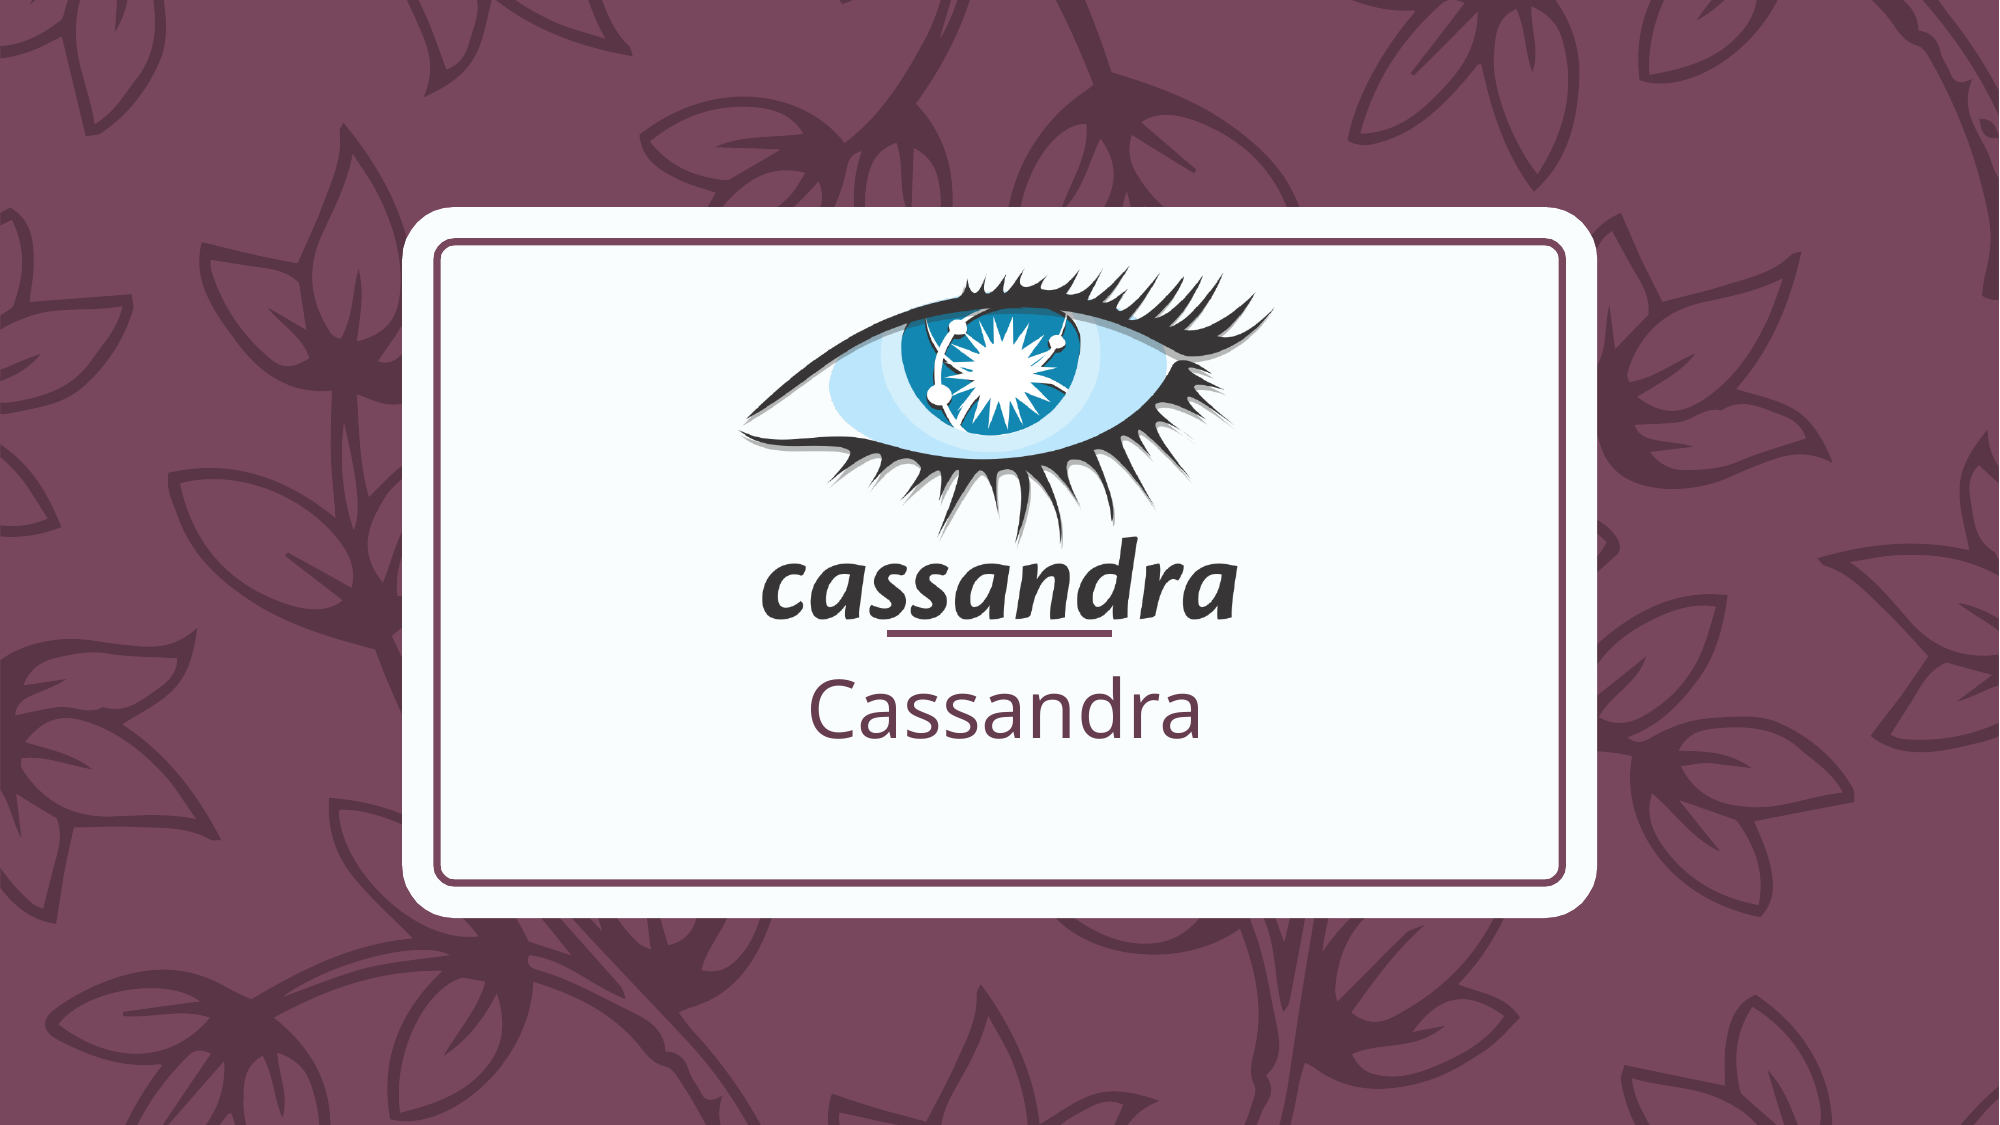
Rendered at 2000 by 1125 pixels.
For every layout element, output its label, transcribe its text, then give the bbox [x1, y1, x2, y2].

title Cassandra [525, 645, 1487, 948]
picture [727, 255, 1284, 628]
